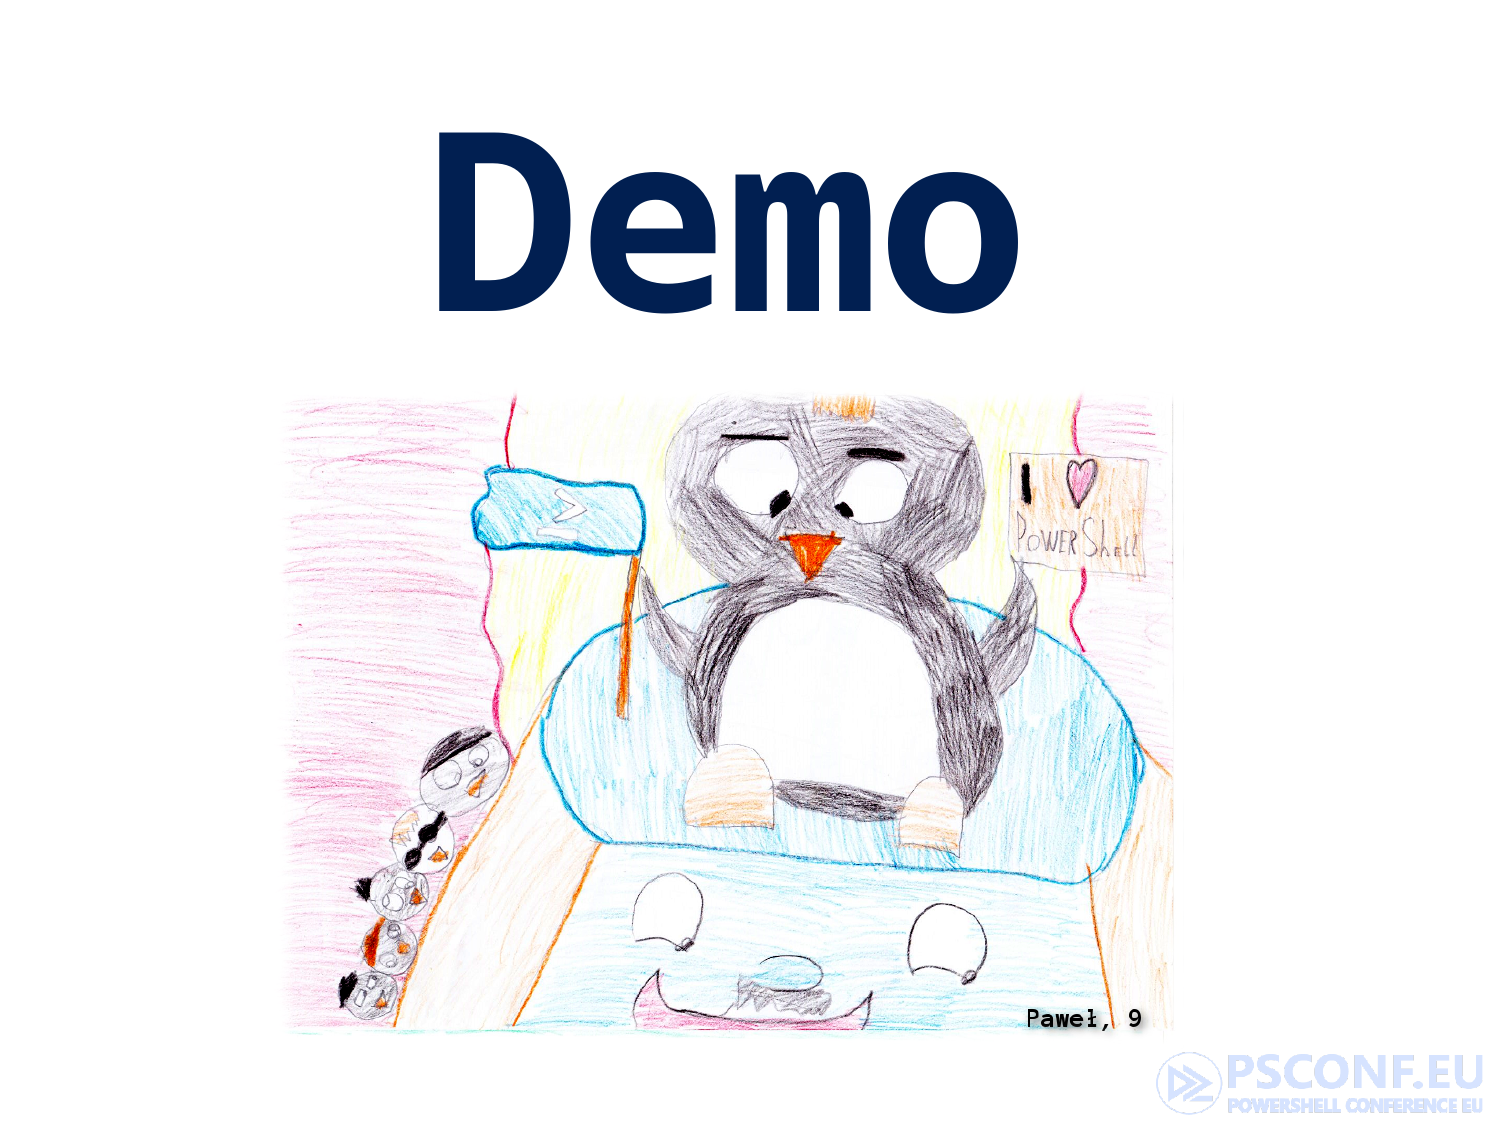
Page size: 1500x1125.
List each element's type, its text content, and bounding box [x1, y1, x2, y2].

title Demo [53, 54, 1404, 386]
picture [271, 385, 1185, 1050]
